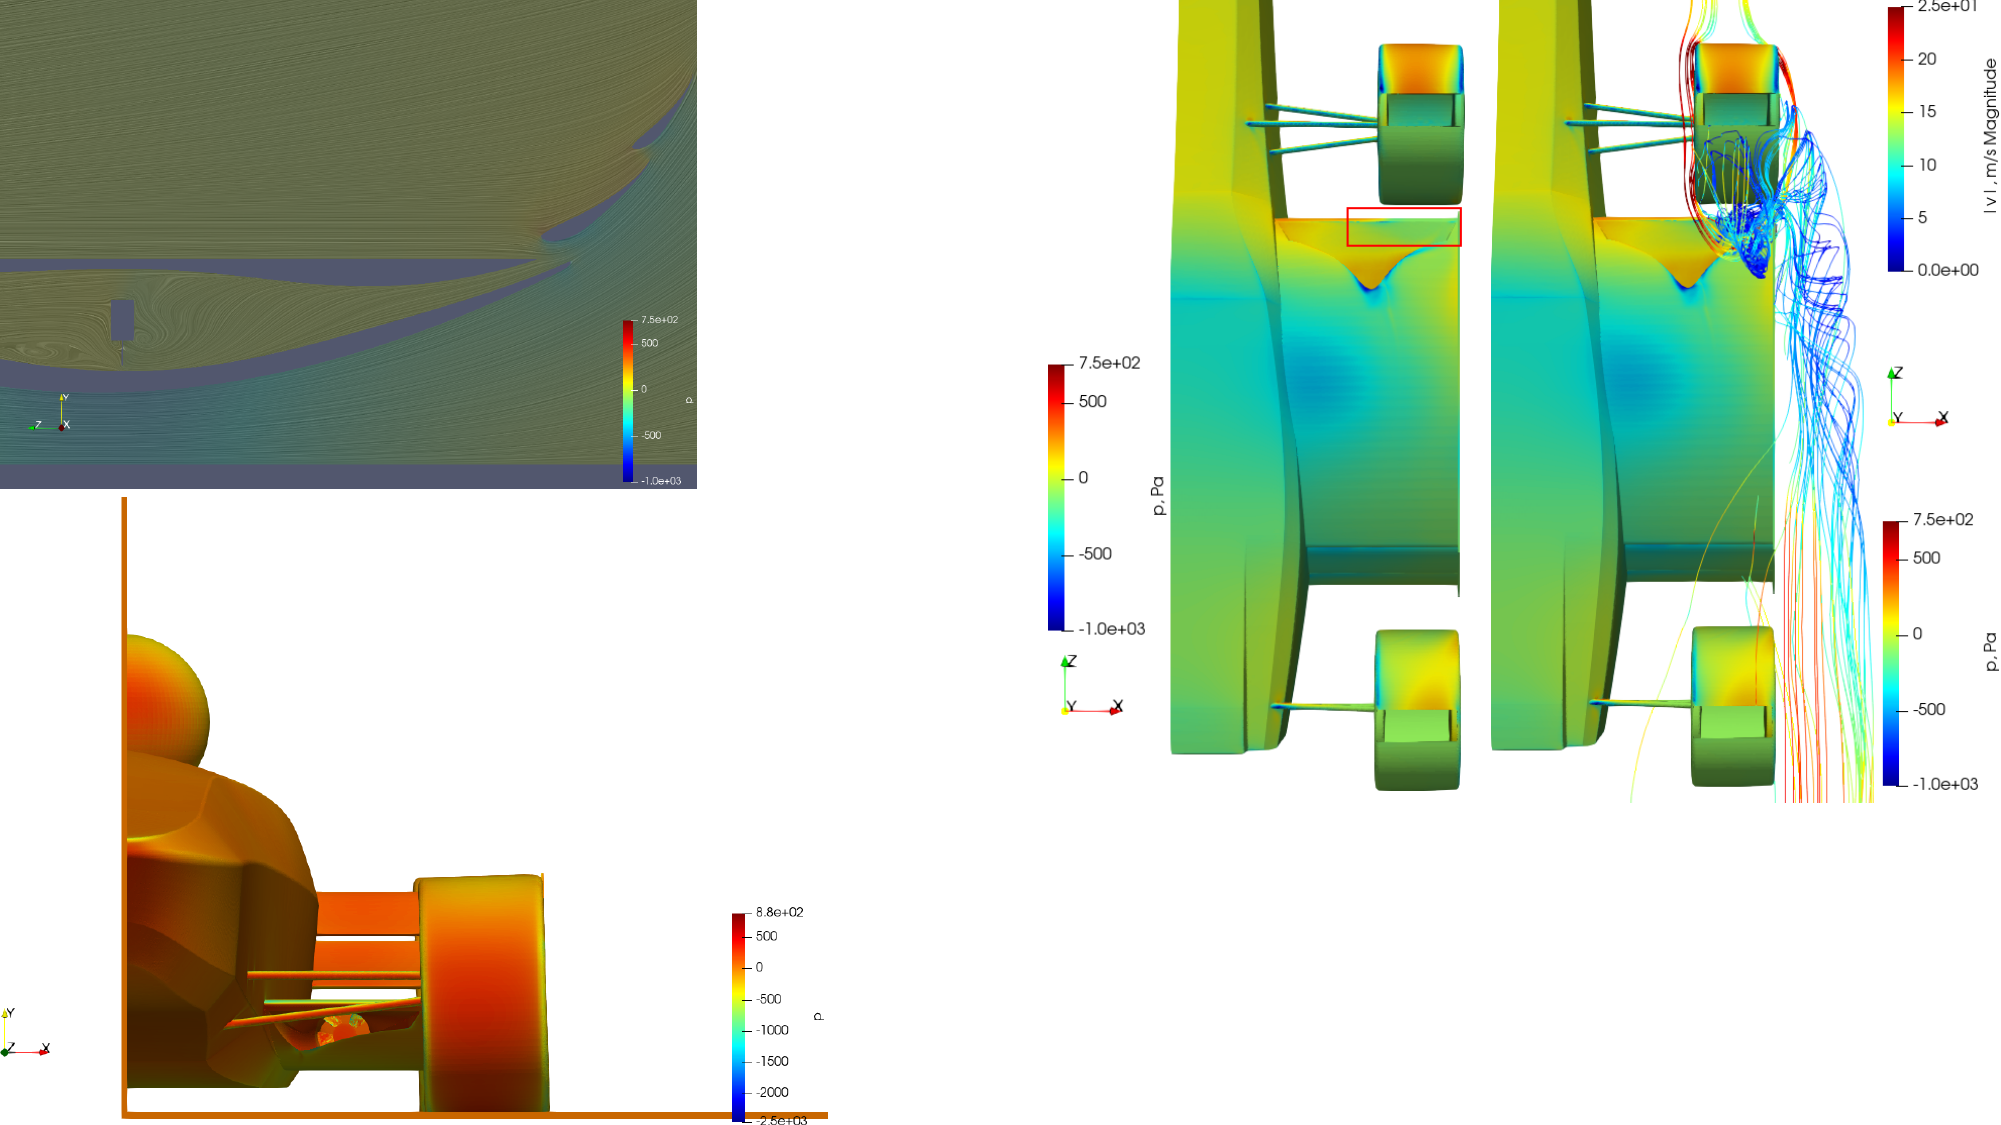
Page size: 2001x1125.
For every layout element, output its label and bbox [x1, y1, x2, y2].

picture [0, 497, 828, 1125]
picture [1048, 0, 1465, 791]
picture [0, 0, 697, 490]
picture [1491, 0, 2000, 803]
